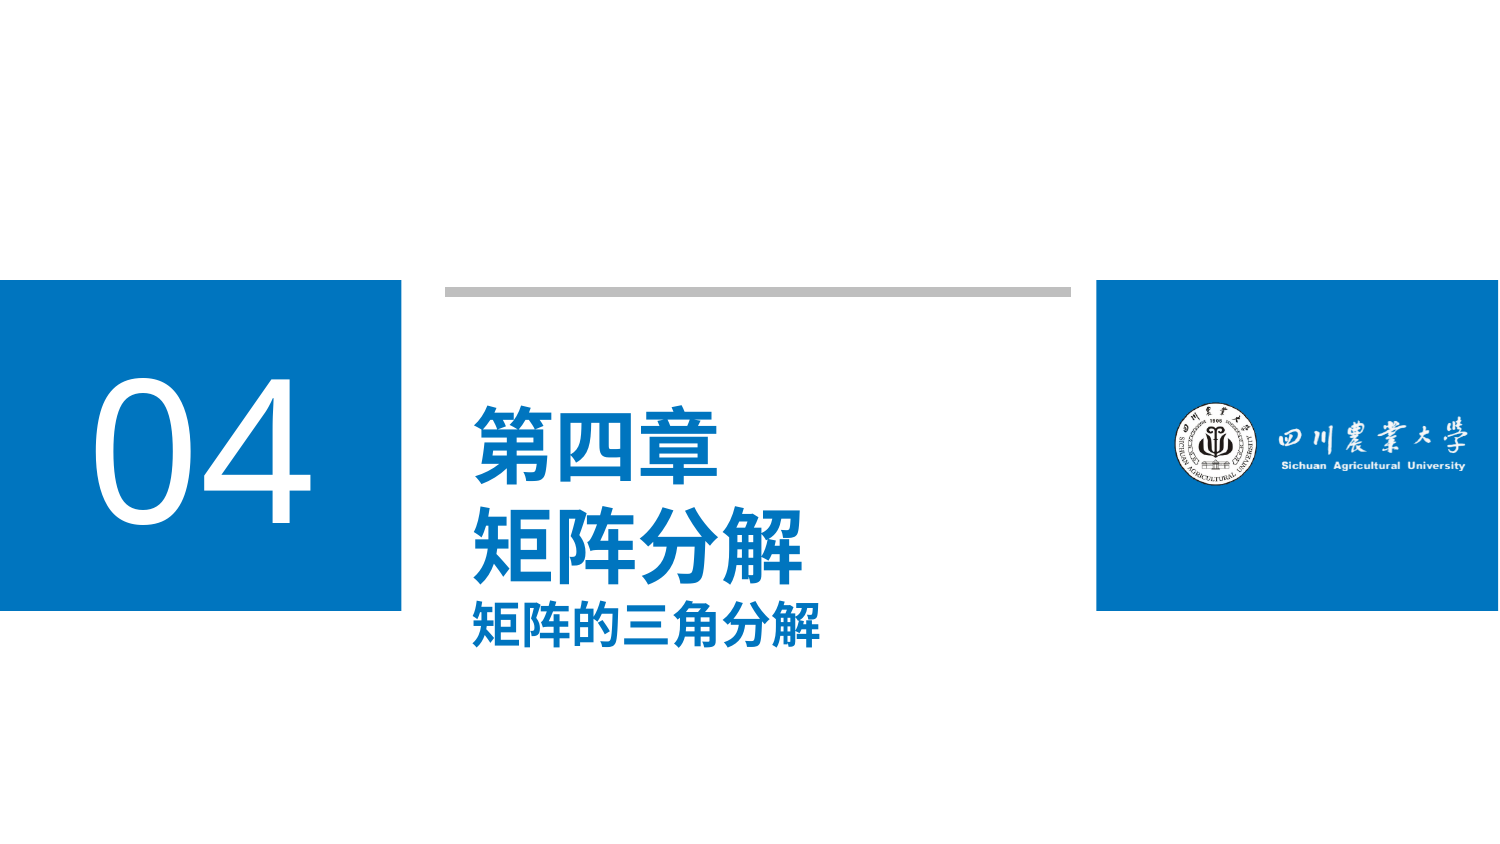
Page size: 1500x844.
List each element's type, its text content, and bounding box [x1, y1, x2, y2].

text_box [0, 278, 404, 613]
text_box 第四章 矩阵分解 矩阵的三角分解 [456, 386, 837, 762]
text_box [1094, 278, 1500, 613]
picture [1151, 386, 1476, 502]
text_box 04 [71, 316, 331, 572]
